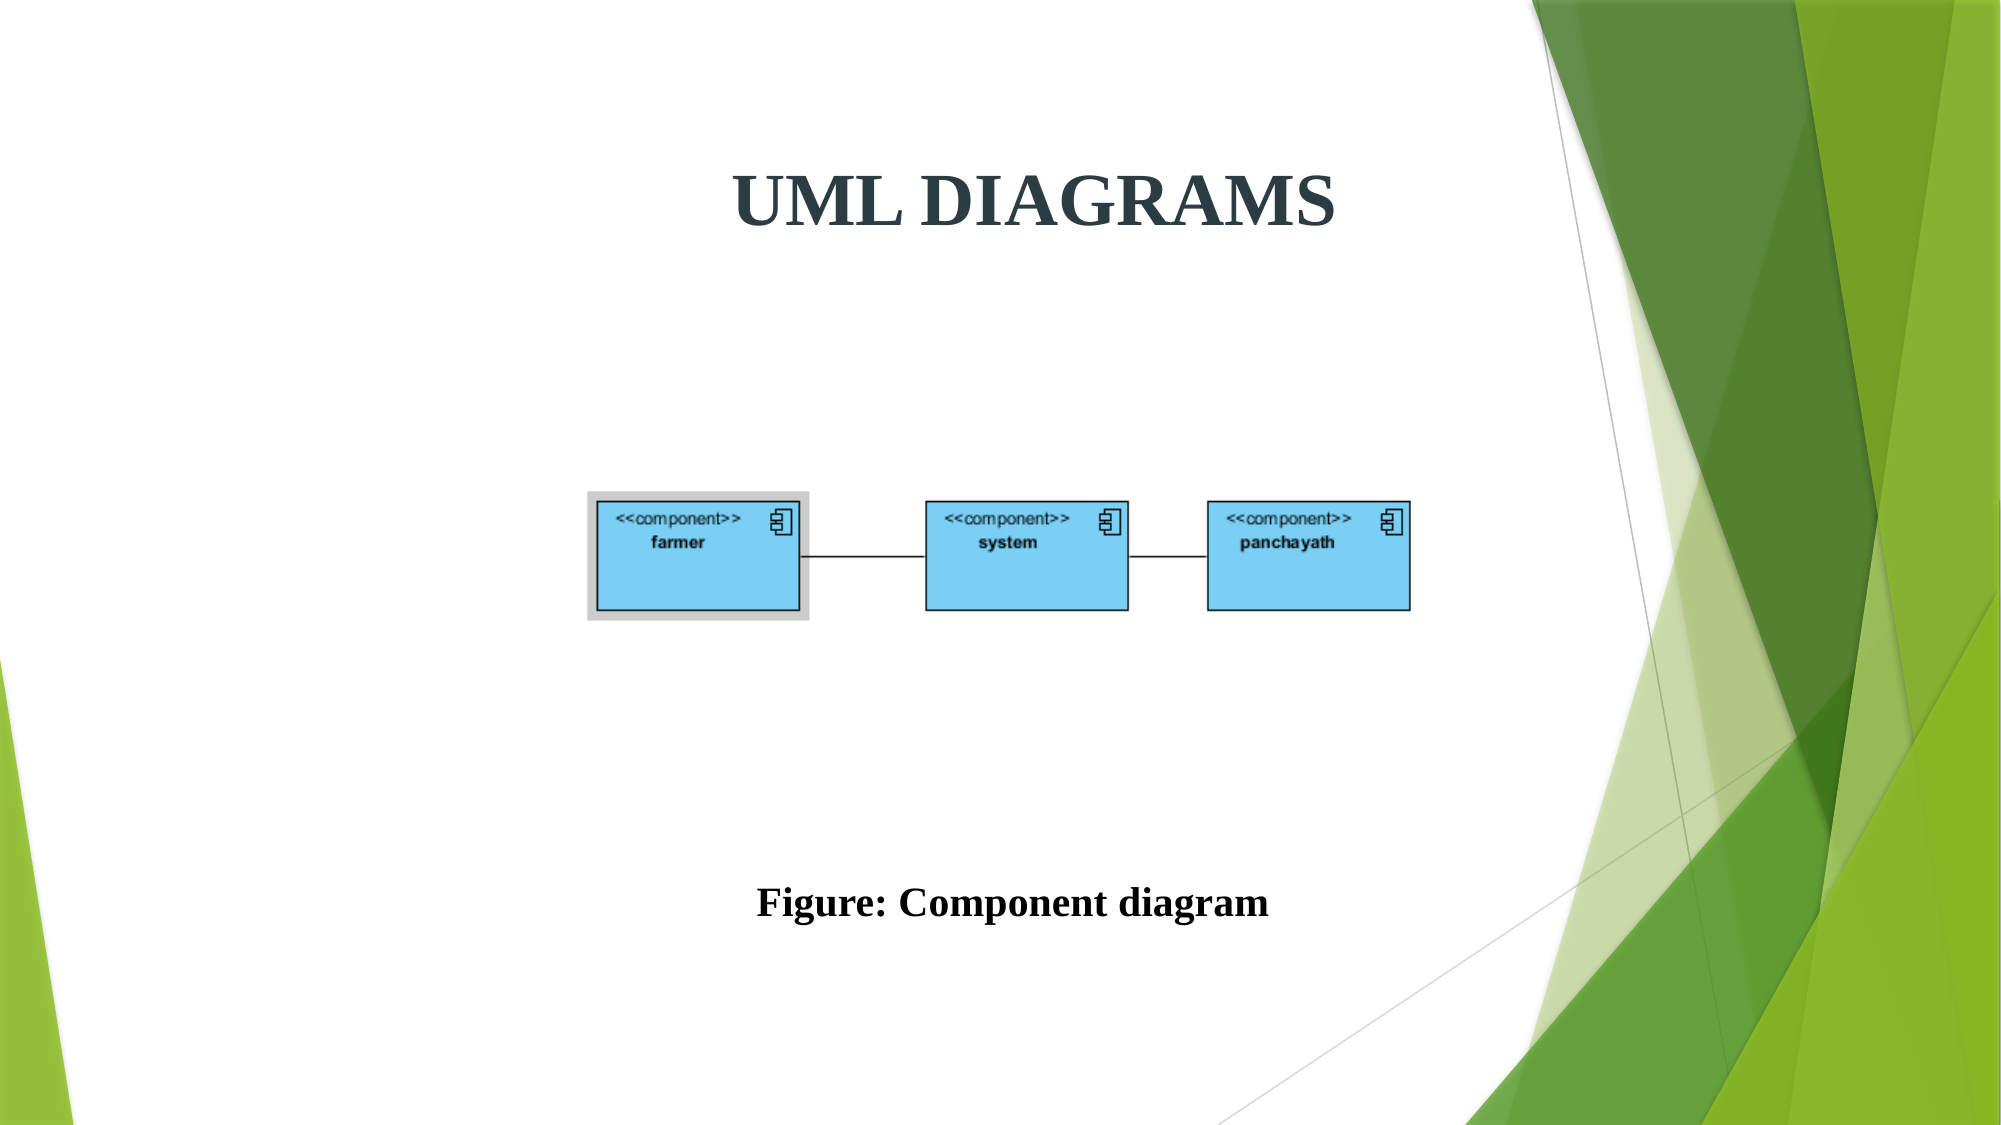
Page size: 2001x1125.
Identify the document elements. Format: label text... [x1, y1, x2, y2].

picture [553, 468, 1447, 657]
text_box UML DIAGRAMS [254, 80, 1665, 233]
text_box Figure: Component diagram [712, 867, 1315, 933]
